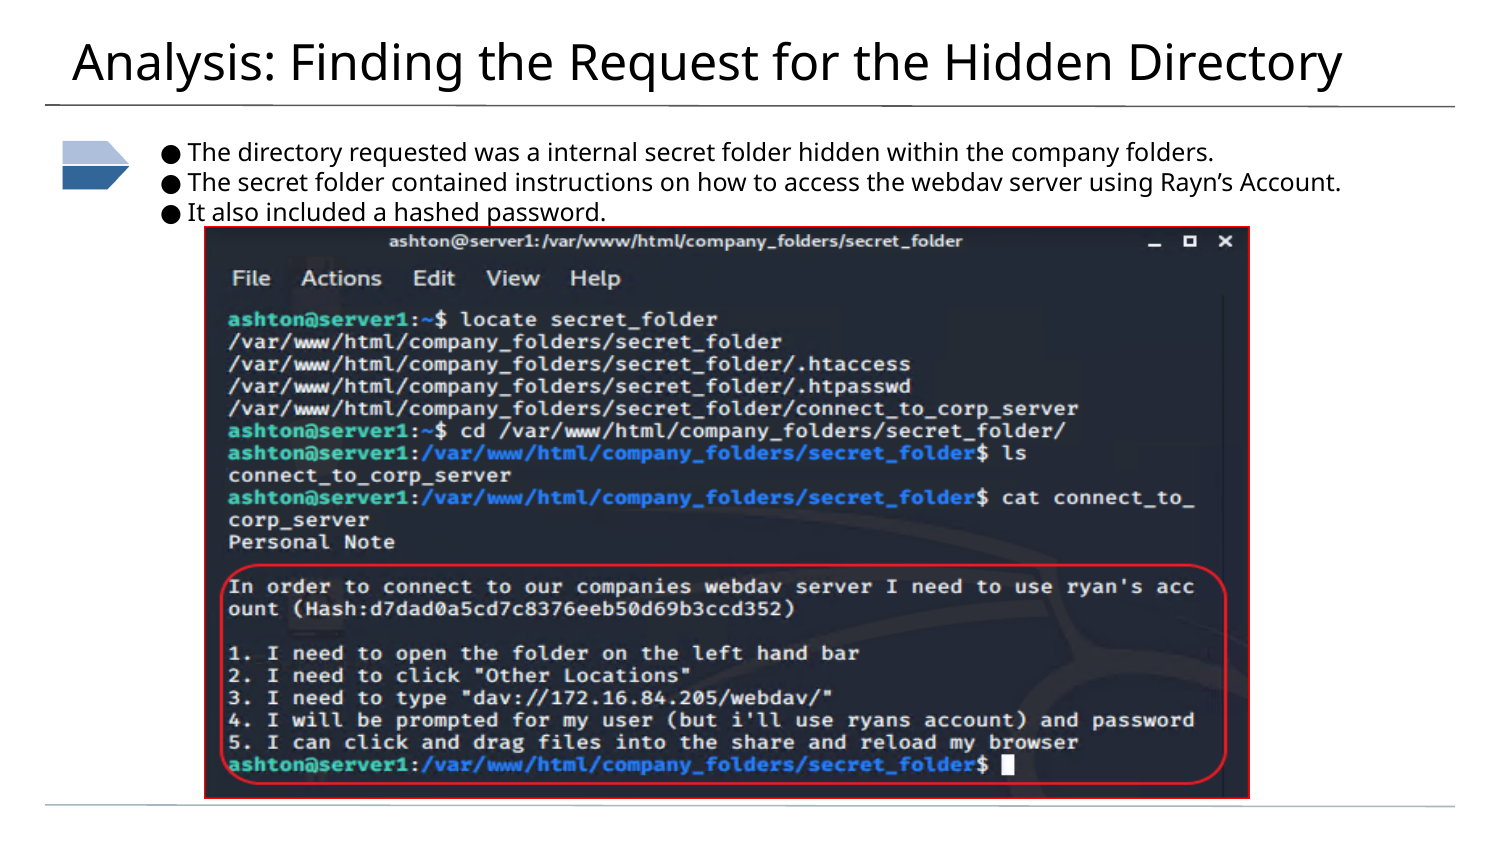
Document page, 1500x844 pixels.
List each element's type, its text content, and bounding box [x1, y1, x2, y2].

title Analysis: Finding the Request for the Hidden Directory [0, 0, 1500, 88]
picture [204, 226, 1251, 799]
picture [59, 136, 131, 192]
subtitle The directory requested was a internal secret folder hidden within the company folders. The secret folder contained instructions on how to access the webdav server using Rayn’s Account. It also included a hashed password. [60, 121, 1500, 281]
